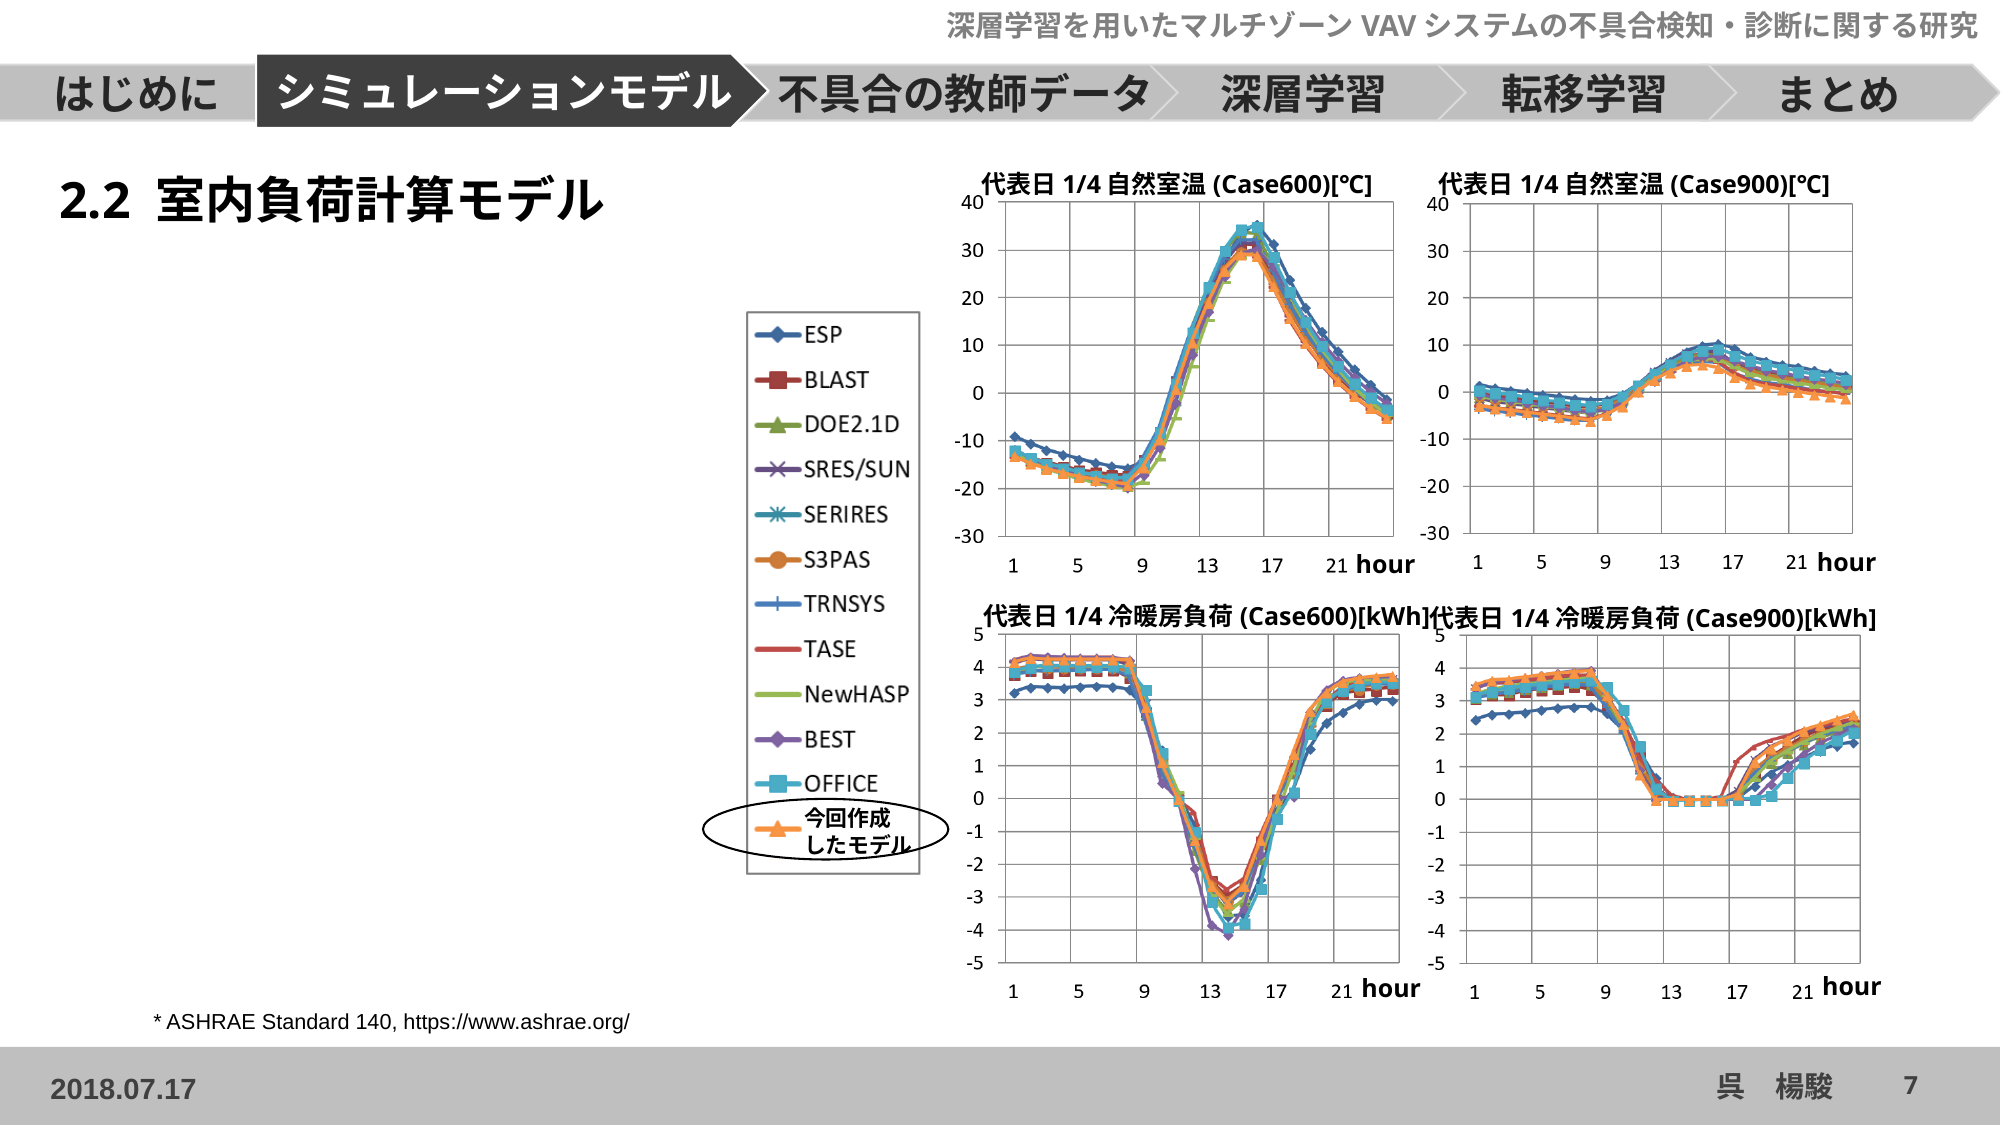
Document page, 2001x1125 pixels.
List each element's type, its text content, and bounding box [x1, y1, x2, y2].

text_box 2.2 室内負荷計算モデル [44, 160, 1000, 236]
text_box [950, 161, 1890, 1005]
text_box [932, 812, 950, 846]
text_box * ASHRAE Standard 140, https://www.ashrae.org/ [138, 996, 646, 1056]
text_box [701, 806, 738, 852]
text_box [738, 265, 932, 921]
